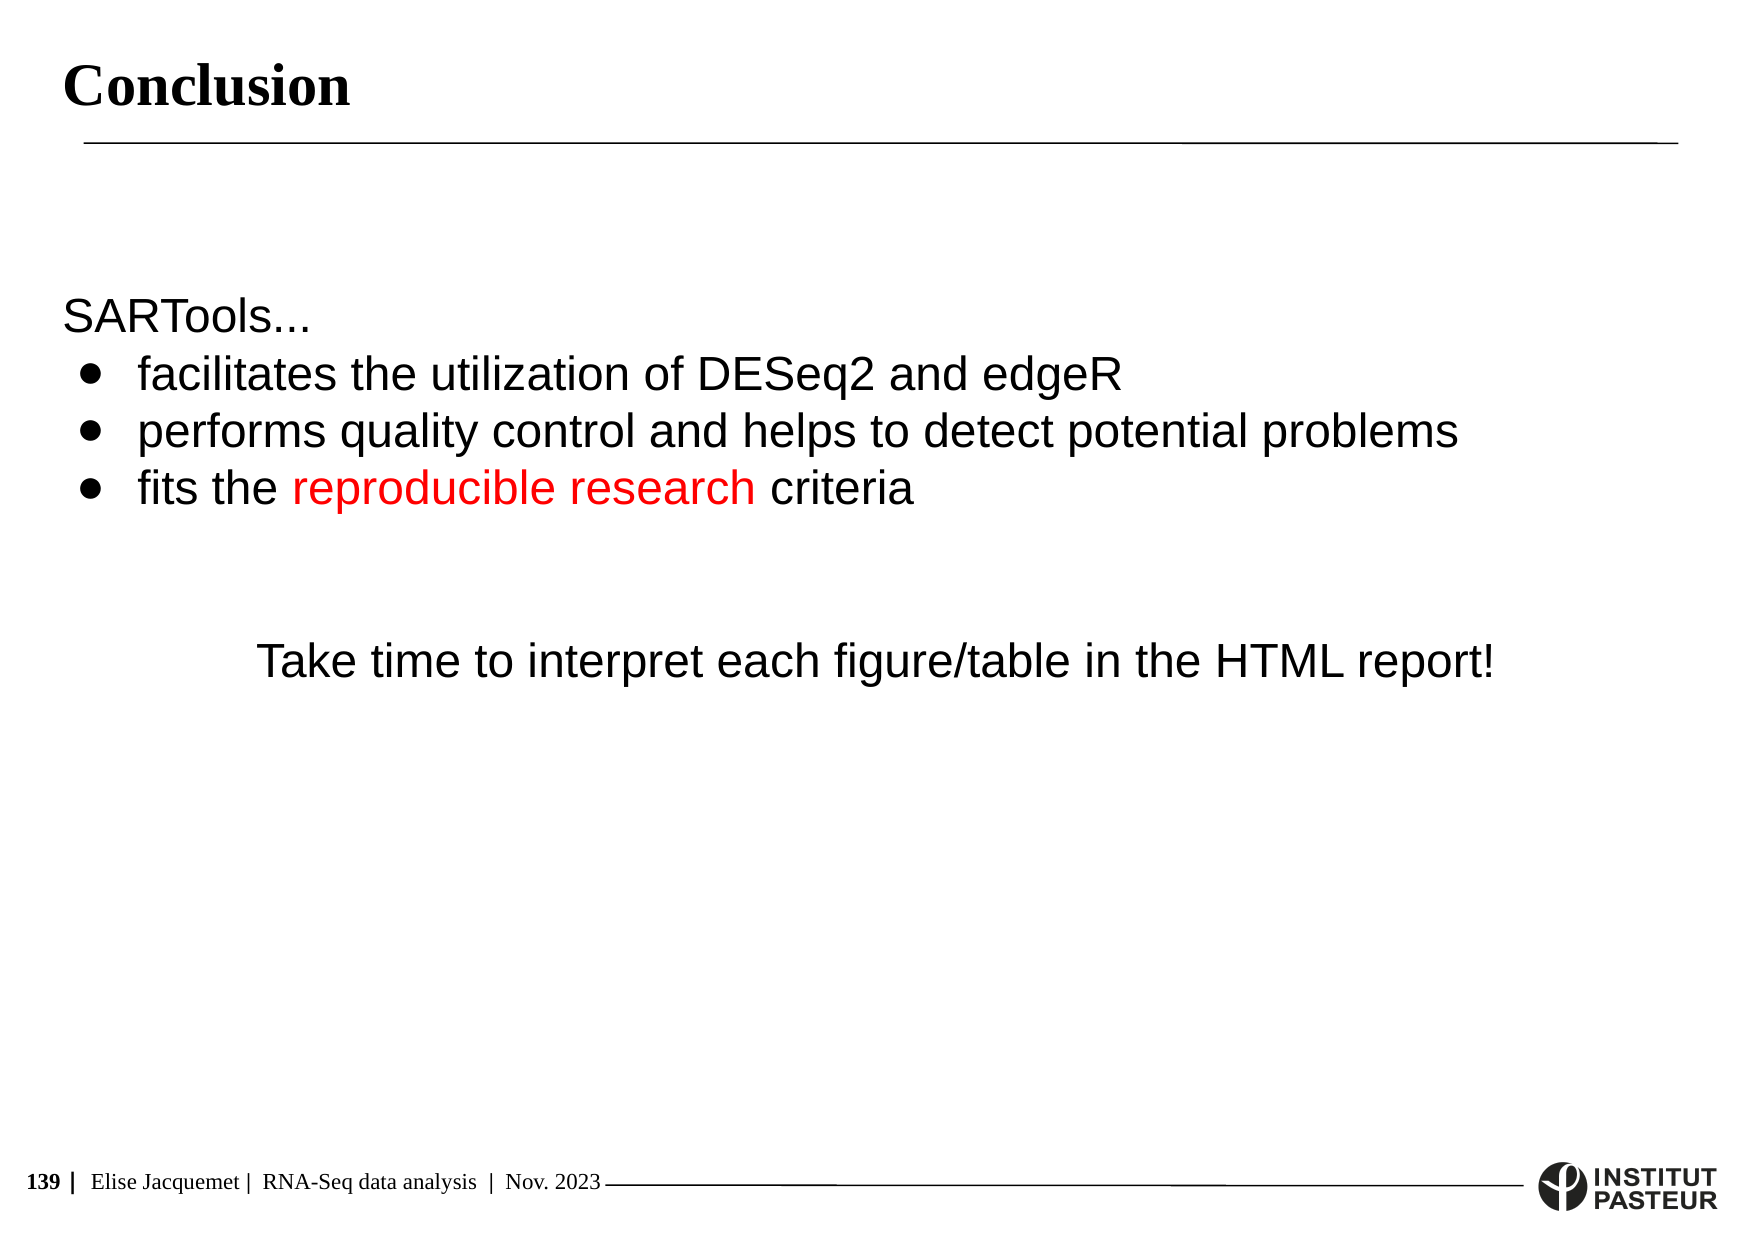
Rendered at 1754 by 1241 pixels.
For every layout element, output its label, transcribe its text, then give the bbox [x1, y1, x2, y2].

text_box SARTools... facilitates the utilization of DESeq2 and edgeR performs quality control and helps to detect potential problems fits the reproducible research criteria Take time to interpret each figure/table in the HTML report! [62, 194, 1692, 1152]
text_box Conclusion [62, 2, 1692, 160]
picture [1534, 1155, 1722, 1218]
